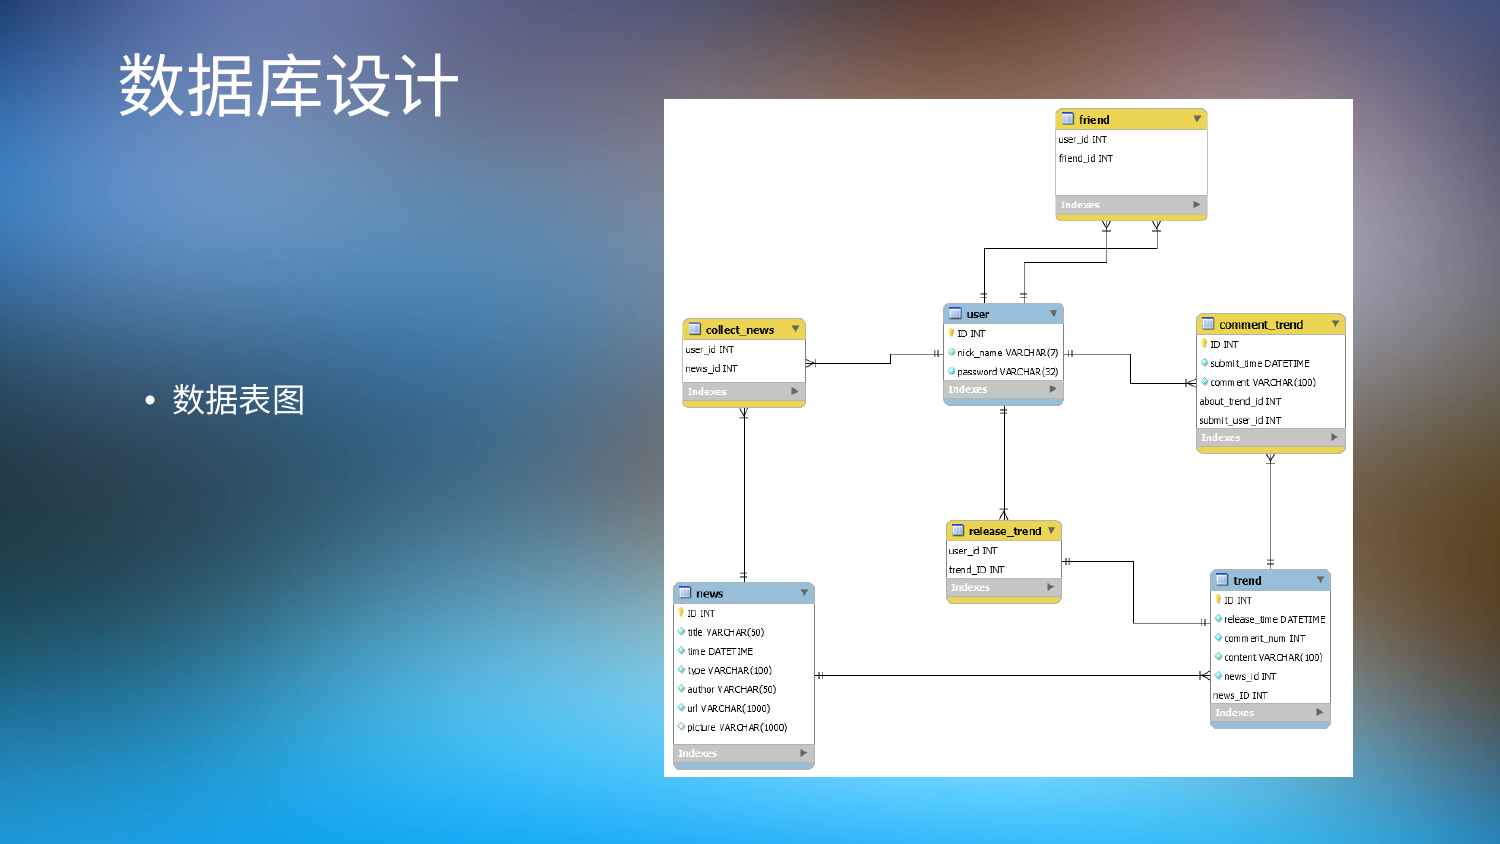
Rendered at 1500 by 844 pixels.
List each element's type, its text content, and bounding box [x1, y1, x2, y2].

picture [0, 0, 1500, 844]
title 数据库设计 [103, 44, 1397, 208]
text_box 数据表图 [129, 376, 482, 467]
